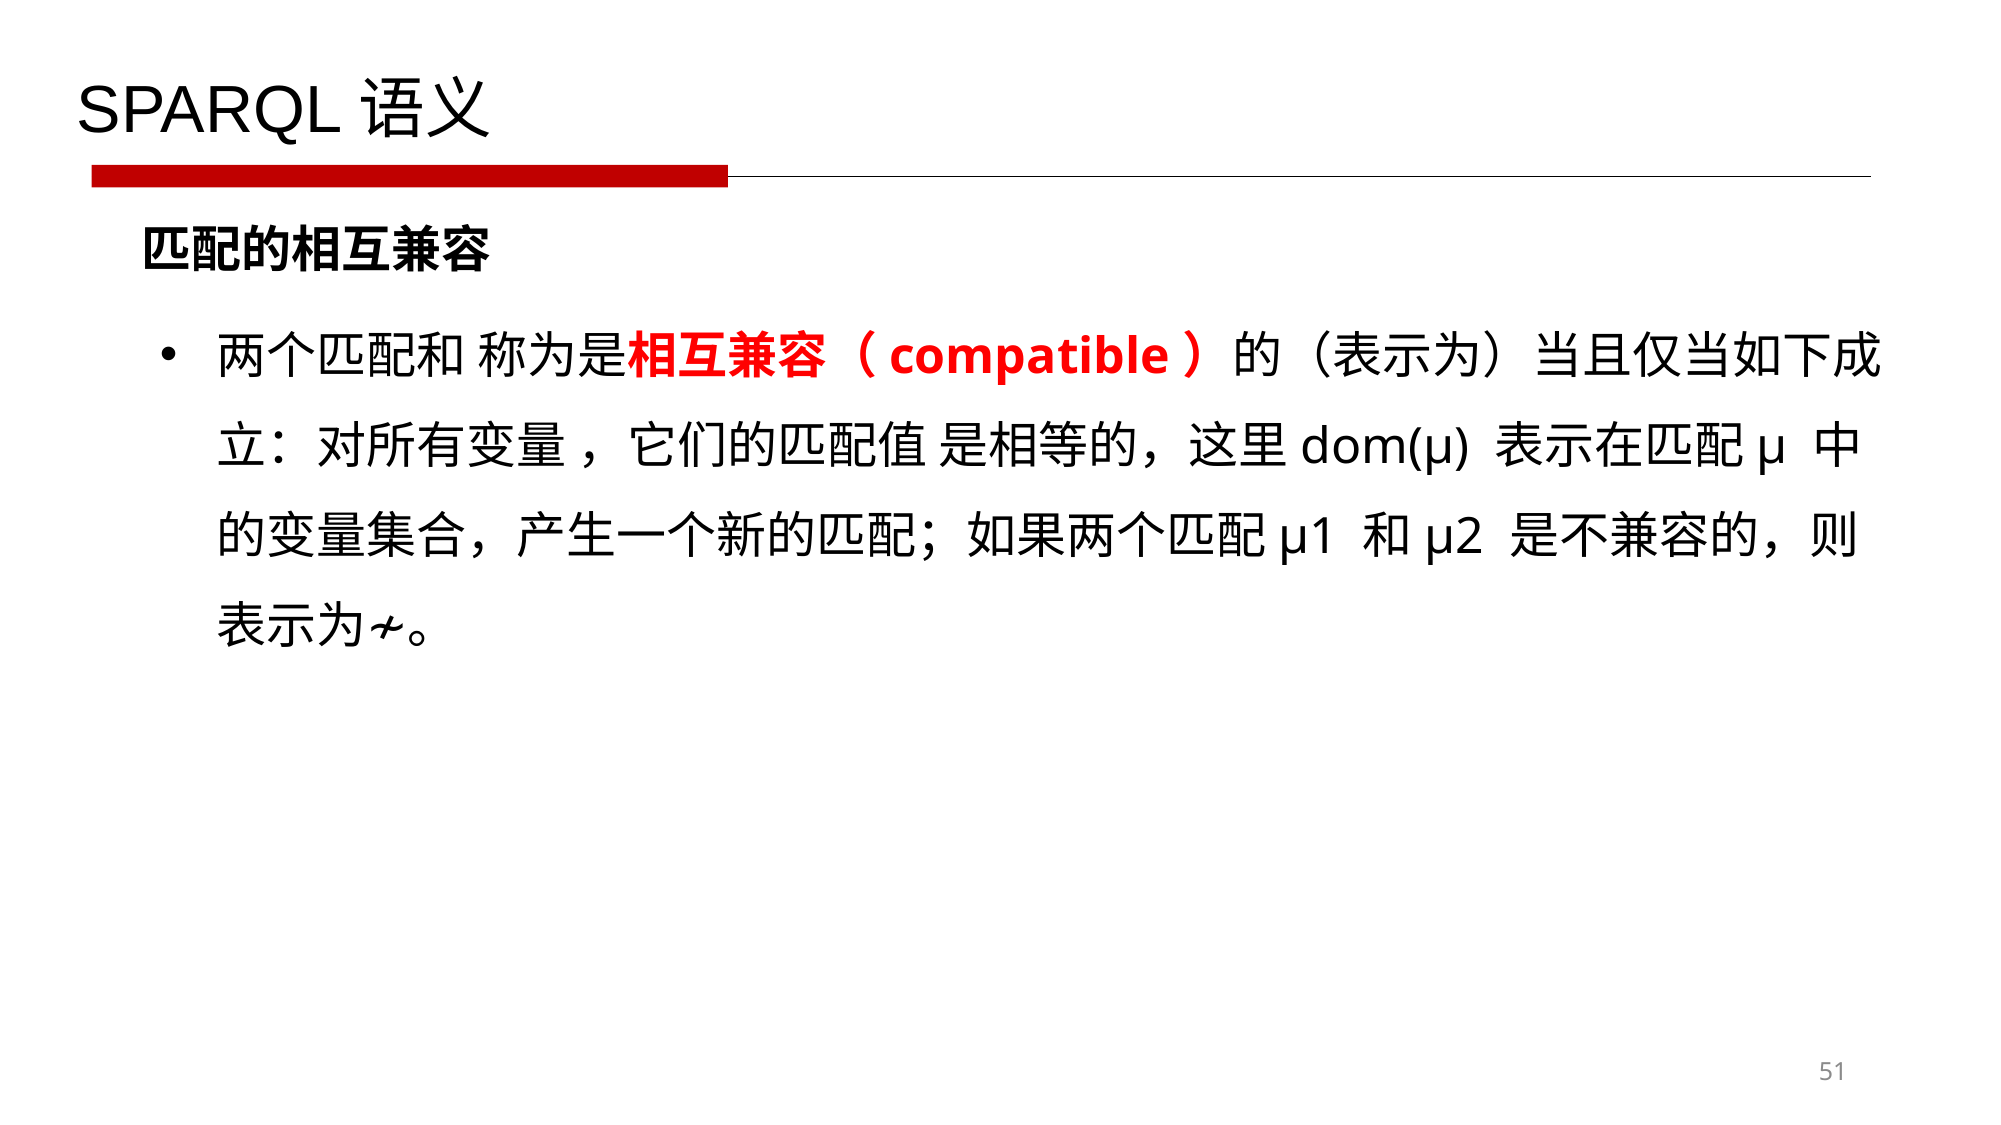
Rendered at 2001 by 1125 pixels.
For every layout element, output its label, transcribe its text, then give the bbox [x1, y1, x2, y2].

text_box [91, 177, 729, 188]
slide_number 51 [1412, 1042, 1863, 1103]
text_box [91, 164, 729, 176]
text_box SPARQL语义 [62, 58, 507, 153]
text_box 匹配的相互兼容 [126, 210, 958, 285]
